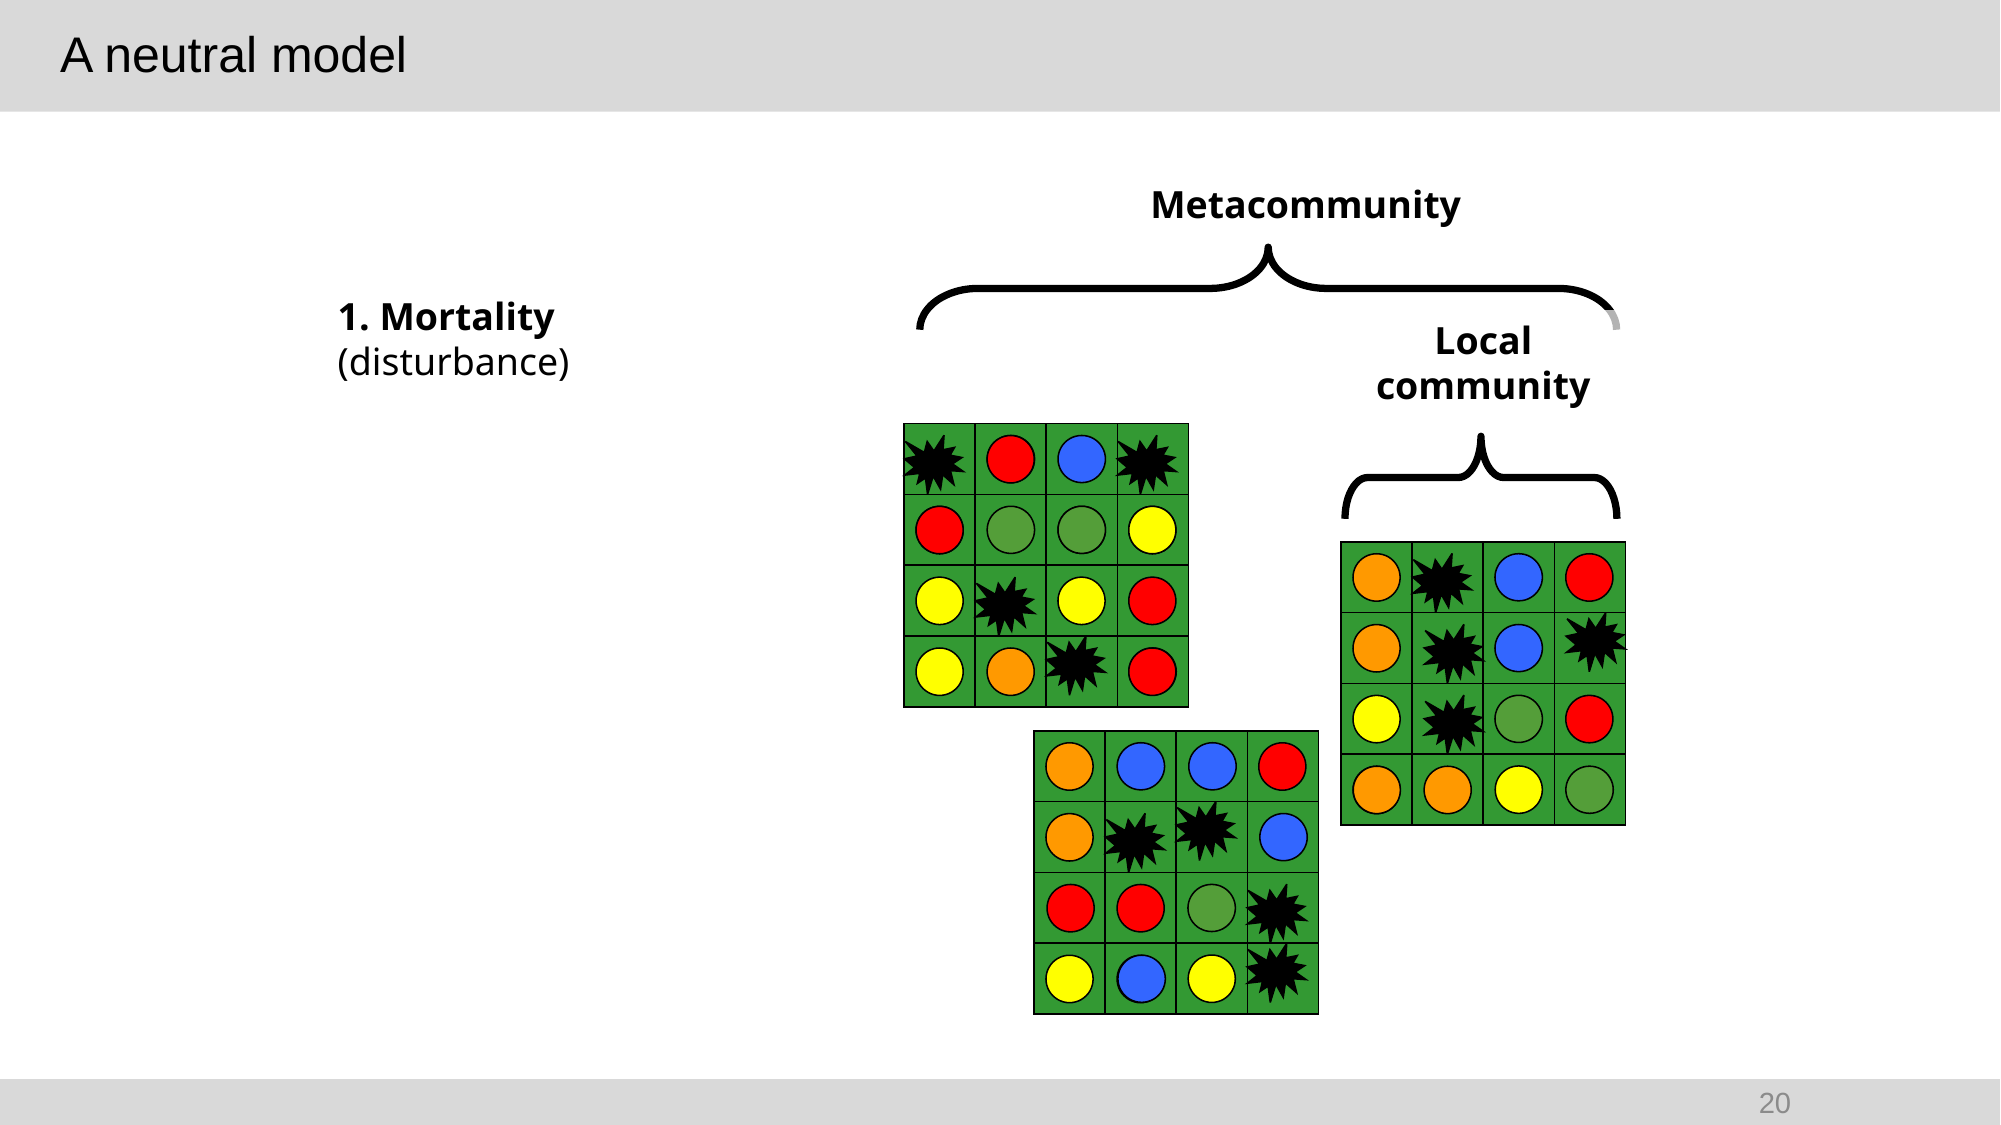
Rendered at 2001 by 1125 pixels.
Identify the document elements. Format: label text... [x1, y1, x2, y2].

text_box [919, 247, 1610, 330]
text_box Metacommunity [1047, 173, 1477, 234]
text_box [904, 423, 1626, 1015]
text_box Local community [1314, 310, 1652, 415]
footer [0, 1079, 1550, 1125]
slide_number 20 [1550, 1079, 2000, 1125]
text_box 1. Mortality (disturbance) [322, 285, 666, 391]
title A neutral model [0, 0, 2000, 112]
